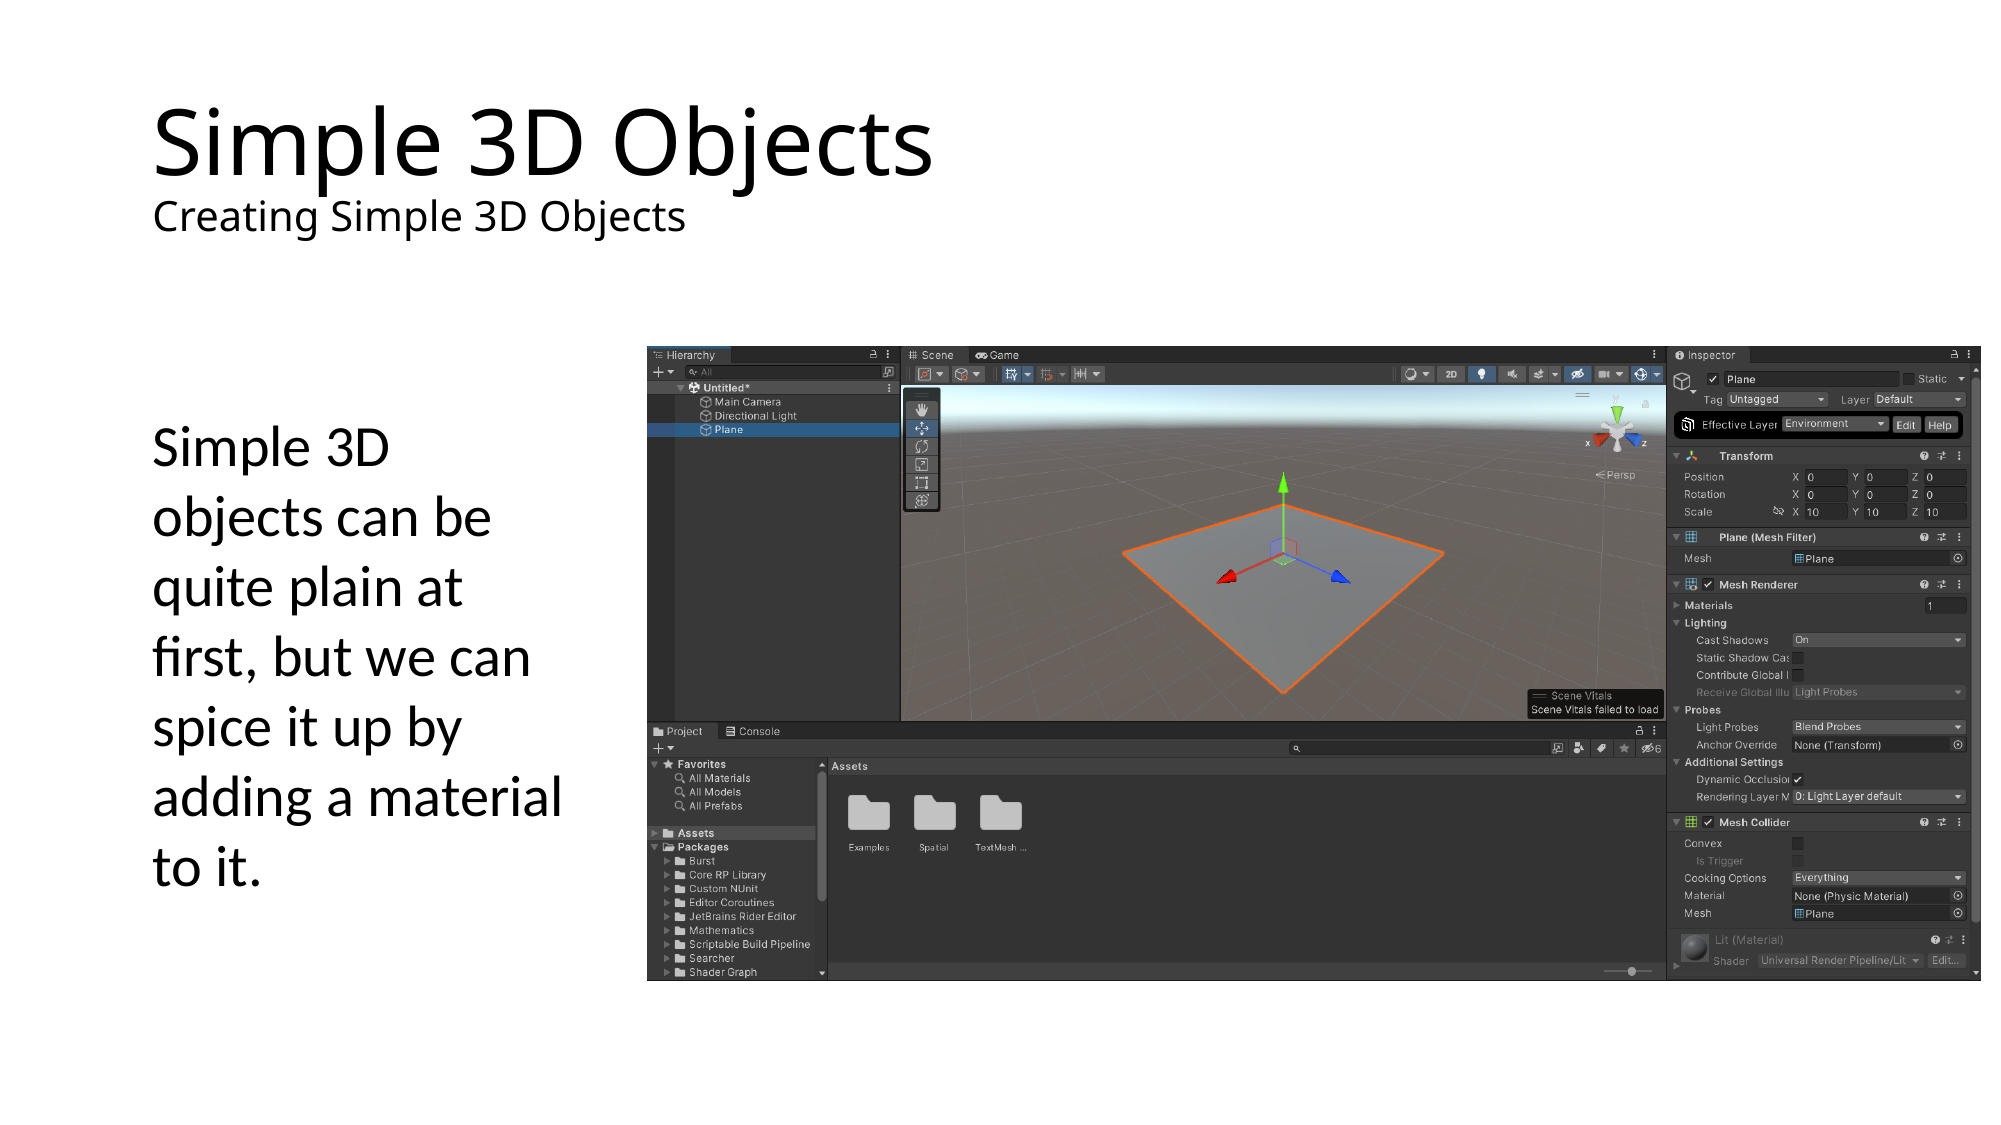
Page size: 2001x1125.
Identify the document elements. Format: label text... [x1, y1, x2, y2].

title Simple 3D Objects Creating Simple 3D Objects [137, 59, 1863, 278]
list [647, 346, 1981, 981]
text_box Simple 3D objects can be quite plain at first, but we can spice it up by adding a material to it. [137, 400, 590, 906]
